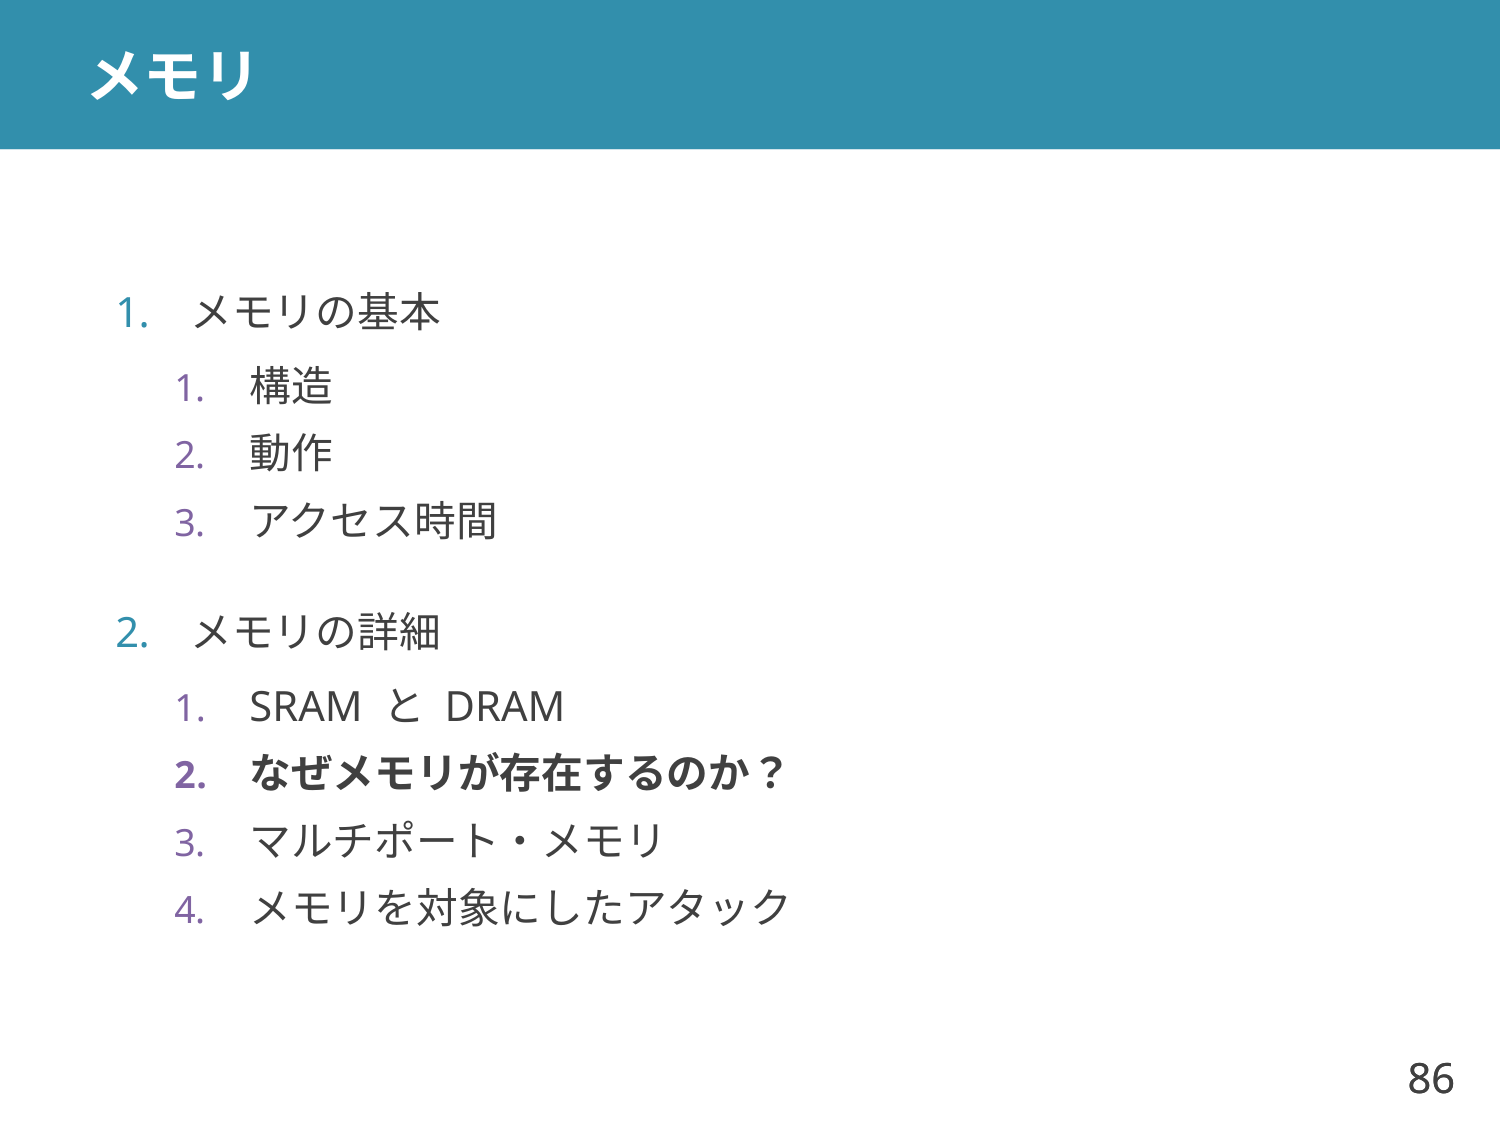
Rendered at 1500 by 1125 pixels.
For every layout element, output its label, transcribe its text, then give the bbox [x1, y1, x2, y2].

title メモリ [70, 0, 1500, 150]
list メモリの基本 構造 動作 アクセス時間 メモリの詳細 SRAM と DRAM なぜメモリが存在するのか？ マルチポート・メモリ メモリを対象にしたアタック [100, 178, 1459, 1036]
